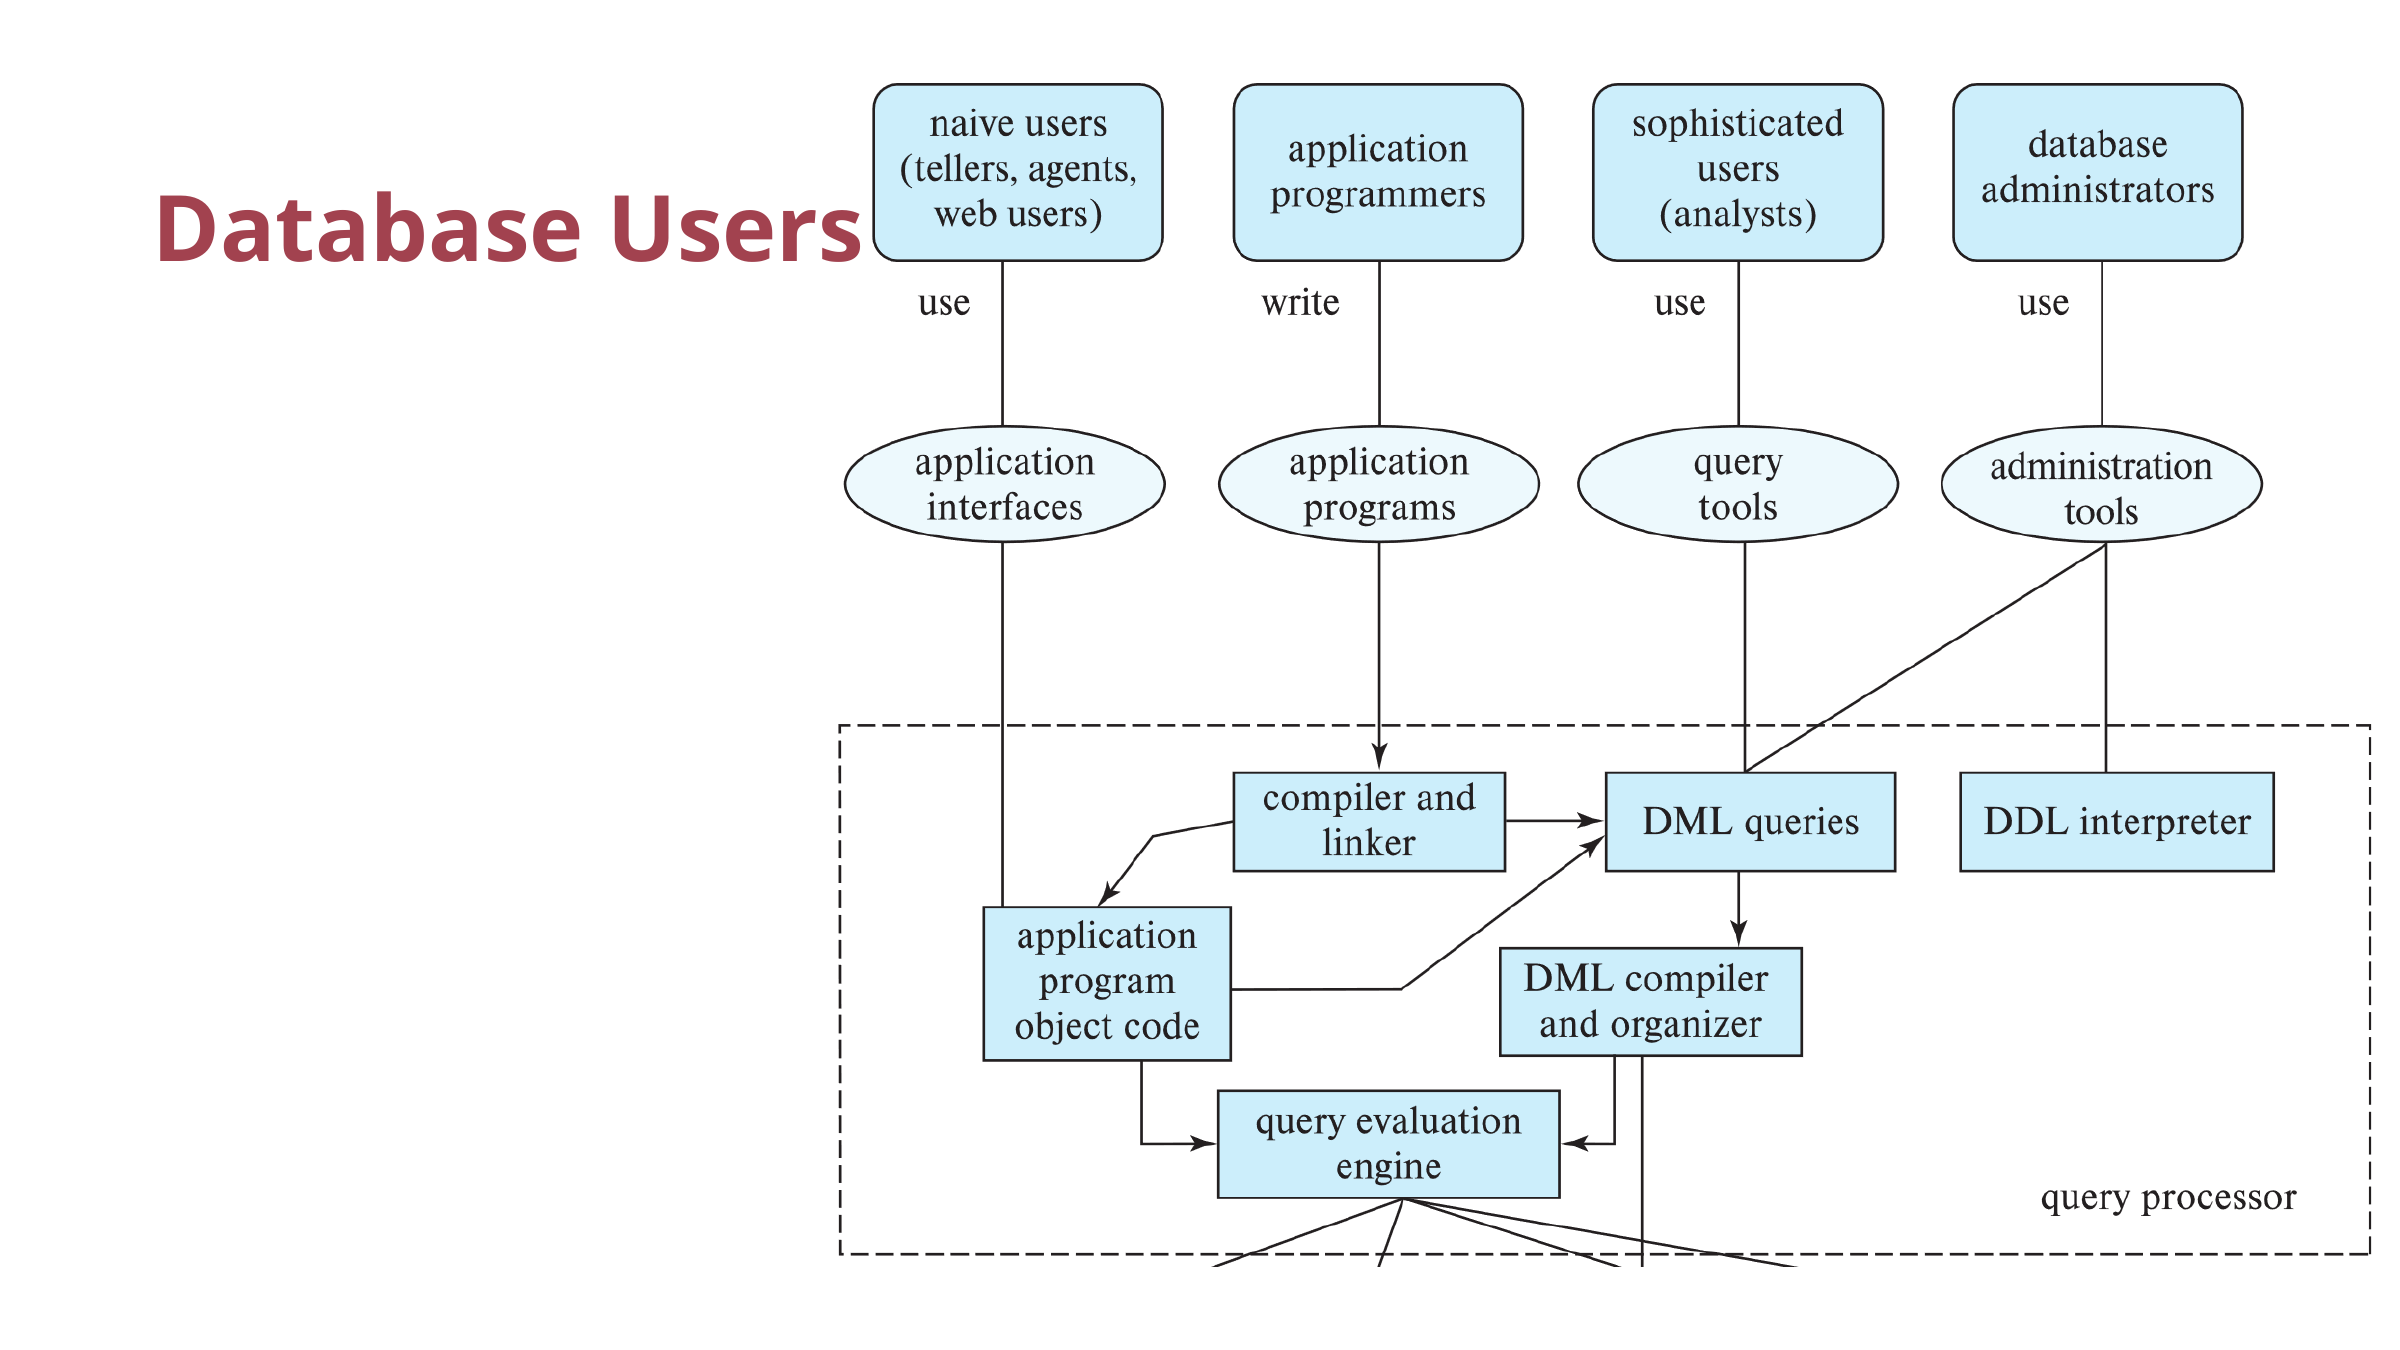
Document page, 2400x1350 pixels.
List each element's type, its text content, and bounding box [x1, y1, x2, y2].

picture [837, 83, 2372, 1267]
title Database Users [137, 54, 2263, 288]
